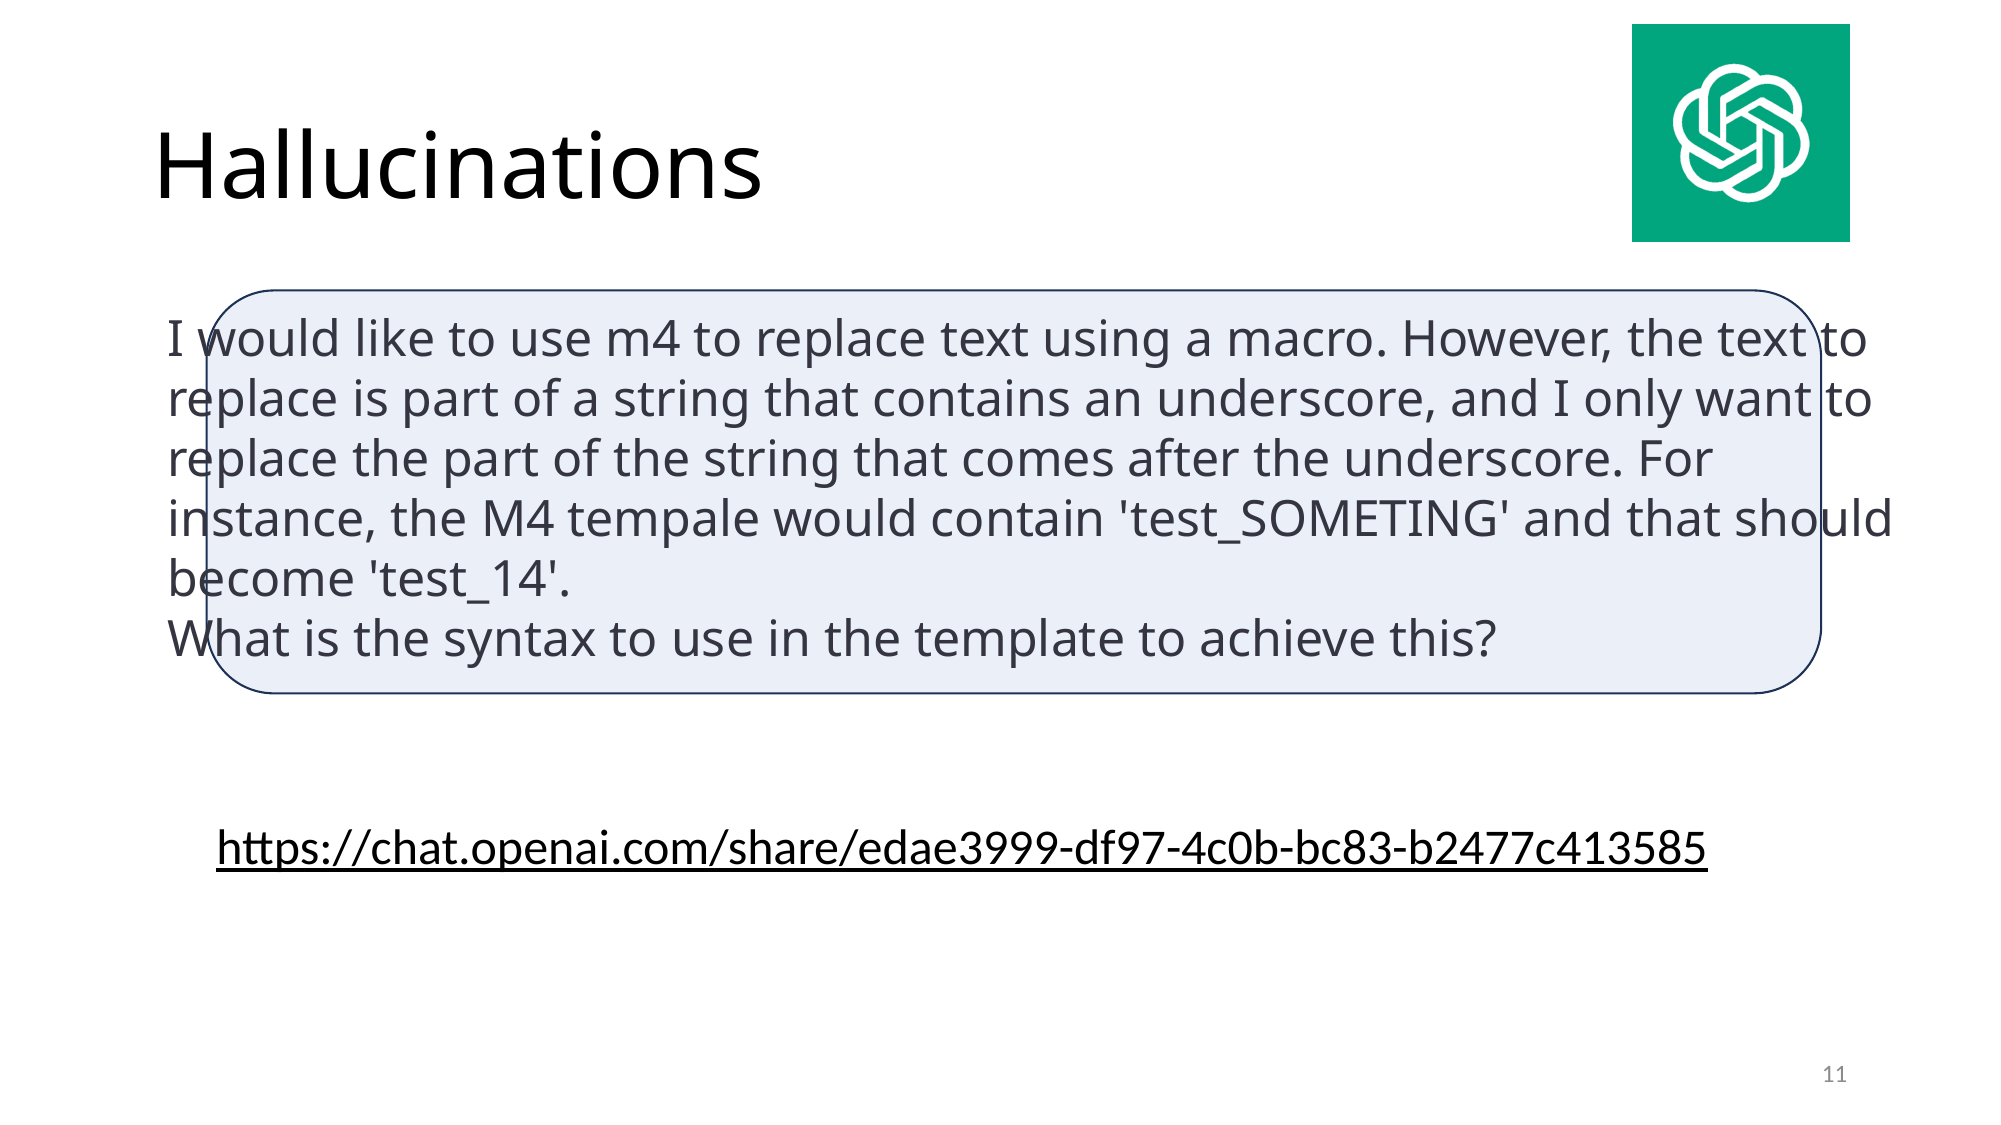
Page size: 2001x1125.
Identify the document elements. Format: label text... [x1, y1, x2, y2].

picture [1632, 24, 1850, 242]
text_box [225, 674, 1803, 695]
text_box I would like to use m4 to replace text using a macro. However, the text to replace is part of a string that contains an underscore, and I only want to replace the part of the string that comes after the underscore. For instance, the M4 tempale would contain 'test_SOMETING' and that should become 'test_14'. What is the syntax to use in the template to achieve this? [152, 299, 1910, 674]
text_box https://chat.openai.com/share/edae3999-df97-4c0b-bc83-b2477c413585 [201, 807, 1735, 883]
slide_number 11 [1412, 1042, 1863, 1103]
text_box [238, 289, 1789, 299]
title Hallucinations [137, 59, 1863, 278]
